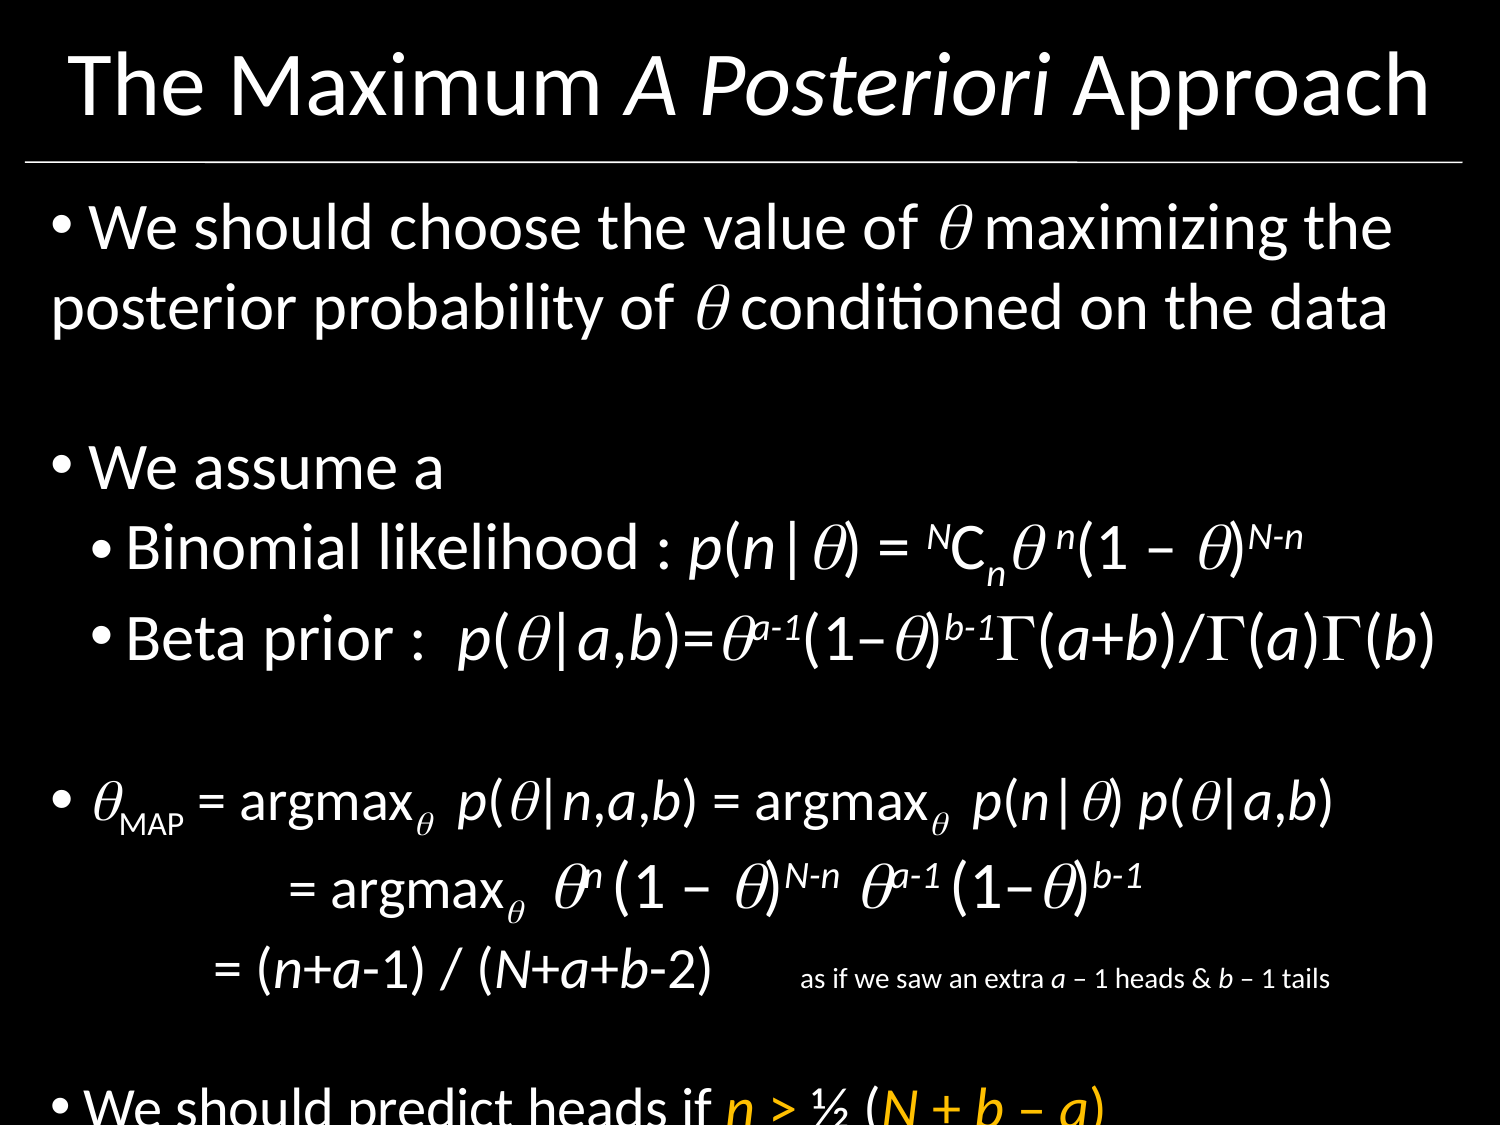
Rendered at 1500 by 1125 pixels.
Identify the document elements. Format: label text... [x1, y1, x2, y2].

text_box We should choose the value of  maximizing the posterior probability of  conditioned on the data We assume a Binomial likelihood : p(n|) = NCn n(1 – )N-n Beta prior : p(|a,b)=a-1(1–)b-1(a+b)/(a)(b) MAP = argmax p(|n,a,b) = argmax p(n|) p(|a,b) = argmax n (1 – )N-n a-1 (1–)b-1 = (n+a-1) / (N+a+b-2) as if we saw an extra a – 1 heads & b – 1 tails We should predict heads if n > ½ (N + b – a) [35, 175, 1500, 1090]
title The Maximum A Posteriori Approach [0, 14, 1500, 144]
